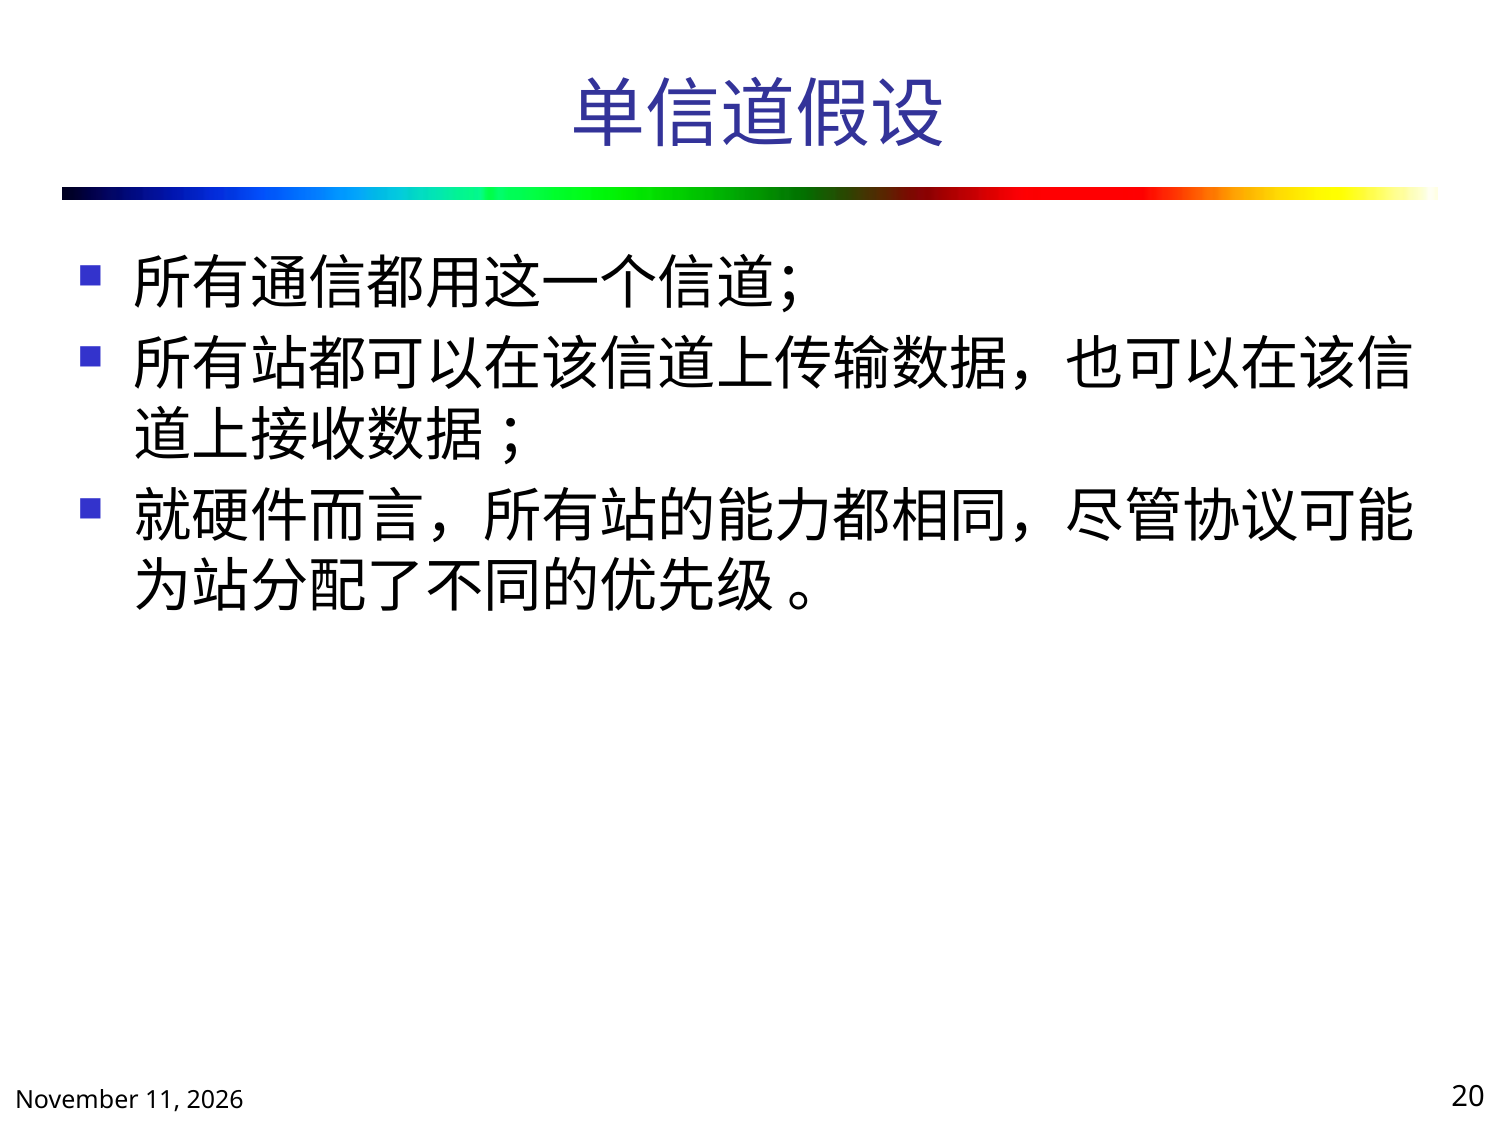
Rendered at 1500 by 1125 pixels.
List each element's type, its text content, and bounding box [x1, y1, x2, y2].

picture [382, 187, 1438, 200]
title 单信道假设 [124, 37, 1392, 163]
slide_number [0, 1049, 313, 1125]
slide_number 20 [1187, 1049, 1500, 1125]
picture [62, 187, 355, 200]
list 所有通信都用这一个信道； 所有站都可以在该信道上传输数据，也可以在该信道上接收数据 ； 就硬件而言，所有站的能力都相同，尽管协议可能为站分配了不同的优先级 。 [62, 237, 1451, 1076]
